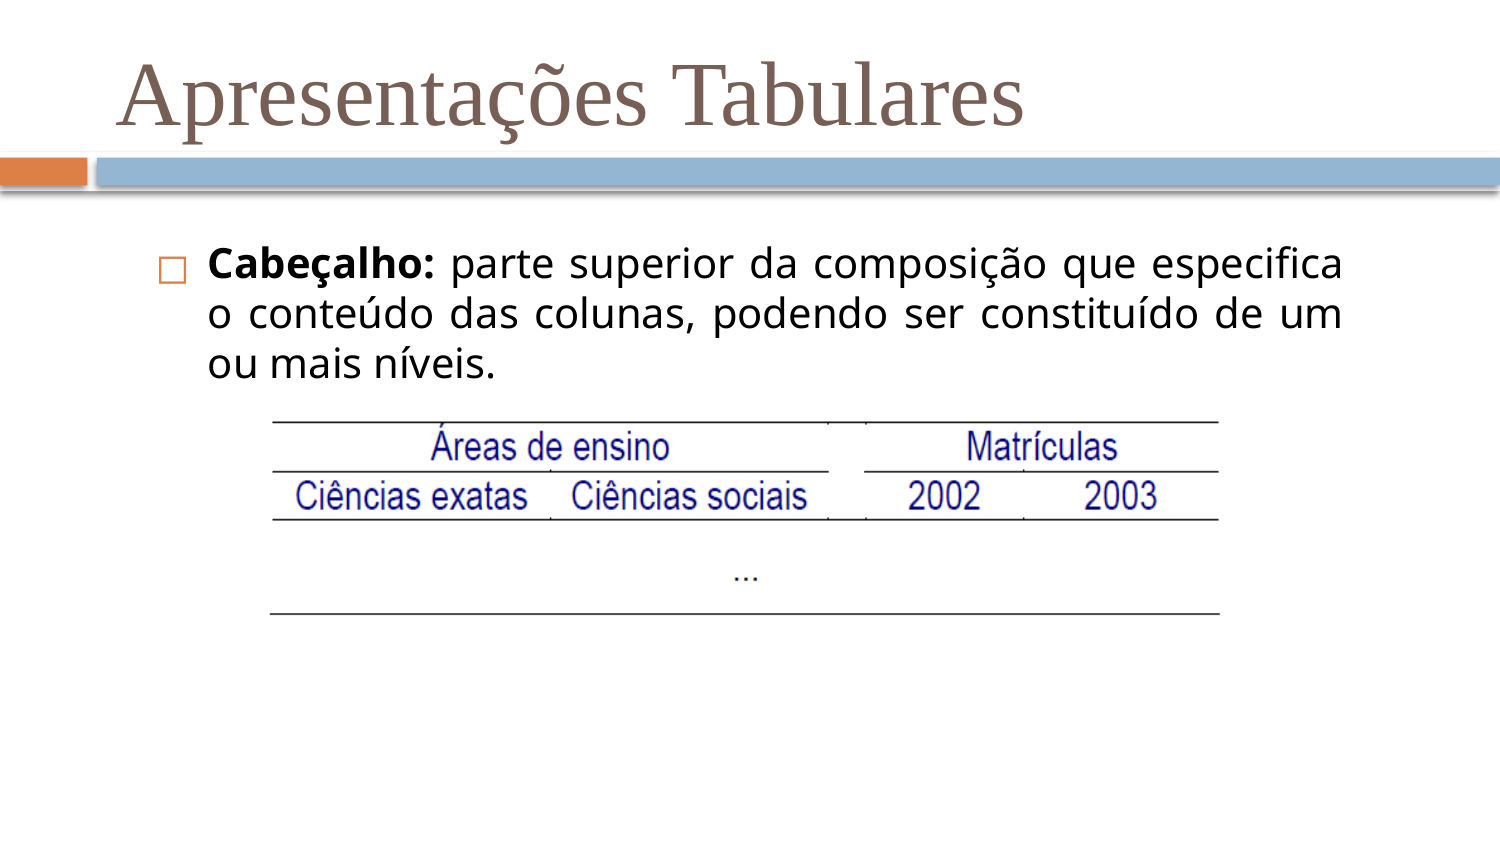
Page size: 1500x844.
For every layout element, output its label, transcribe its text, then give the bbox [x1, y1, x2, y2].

list Cabeçalho: parte superior da composição que especifica o conteúdo das colunas, podendo ser constituído de um ou mais níveis. [140, 229, 1360, 614]
picture [265, 411, 1226, 630]
title Apresentações Tabulares [100, 28, 1438, 150]
